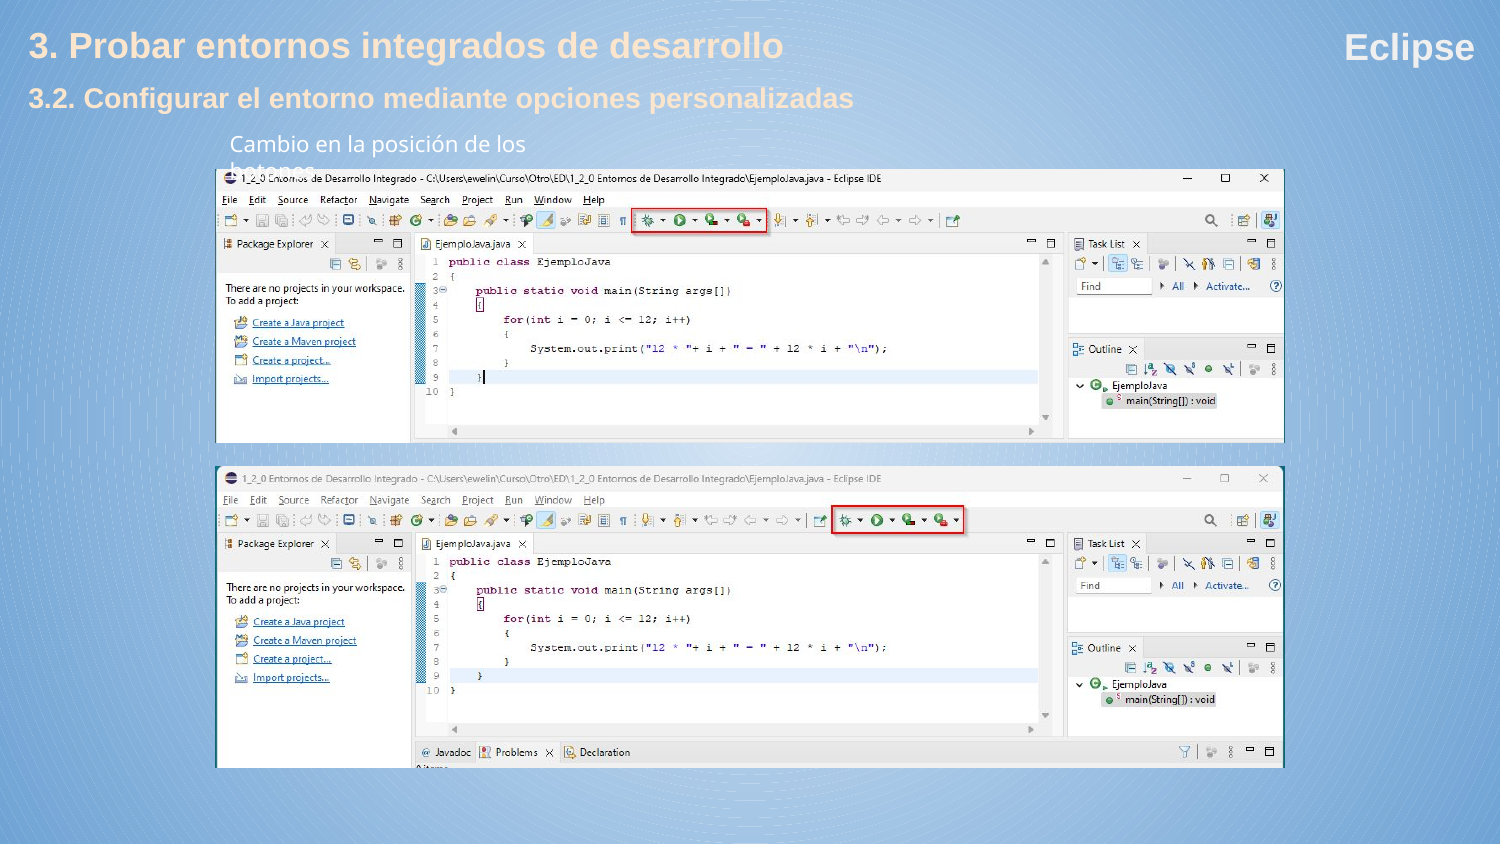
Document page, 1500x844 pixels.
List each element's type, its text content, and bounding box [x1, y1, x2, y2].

picture [215, 465, 1285, 768]
picture [215, 169, 1285, 444]
text_box 3.2. Configurar el entorno mediante opciones personalizadas [28, 79, 871, 114]
text_box Cambio en la posición de los botones [229, 130, 616, 167]
text_box 3. Probar entornos integrados de desarrollo [28, 22, 806, 66]
text_box Eclipse [1344, 22, 1486, 68]
